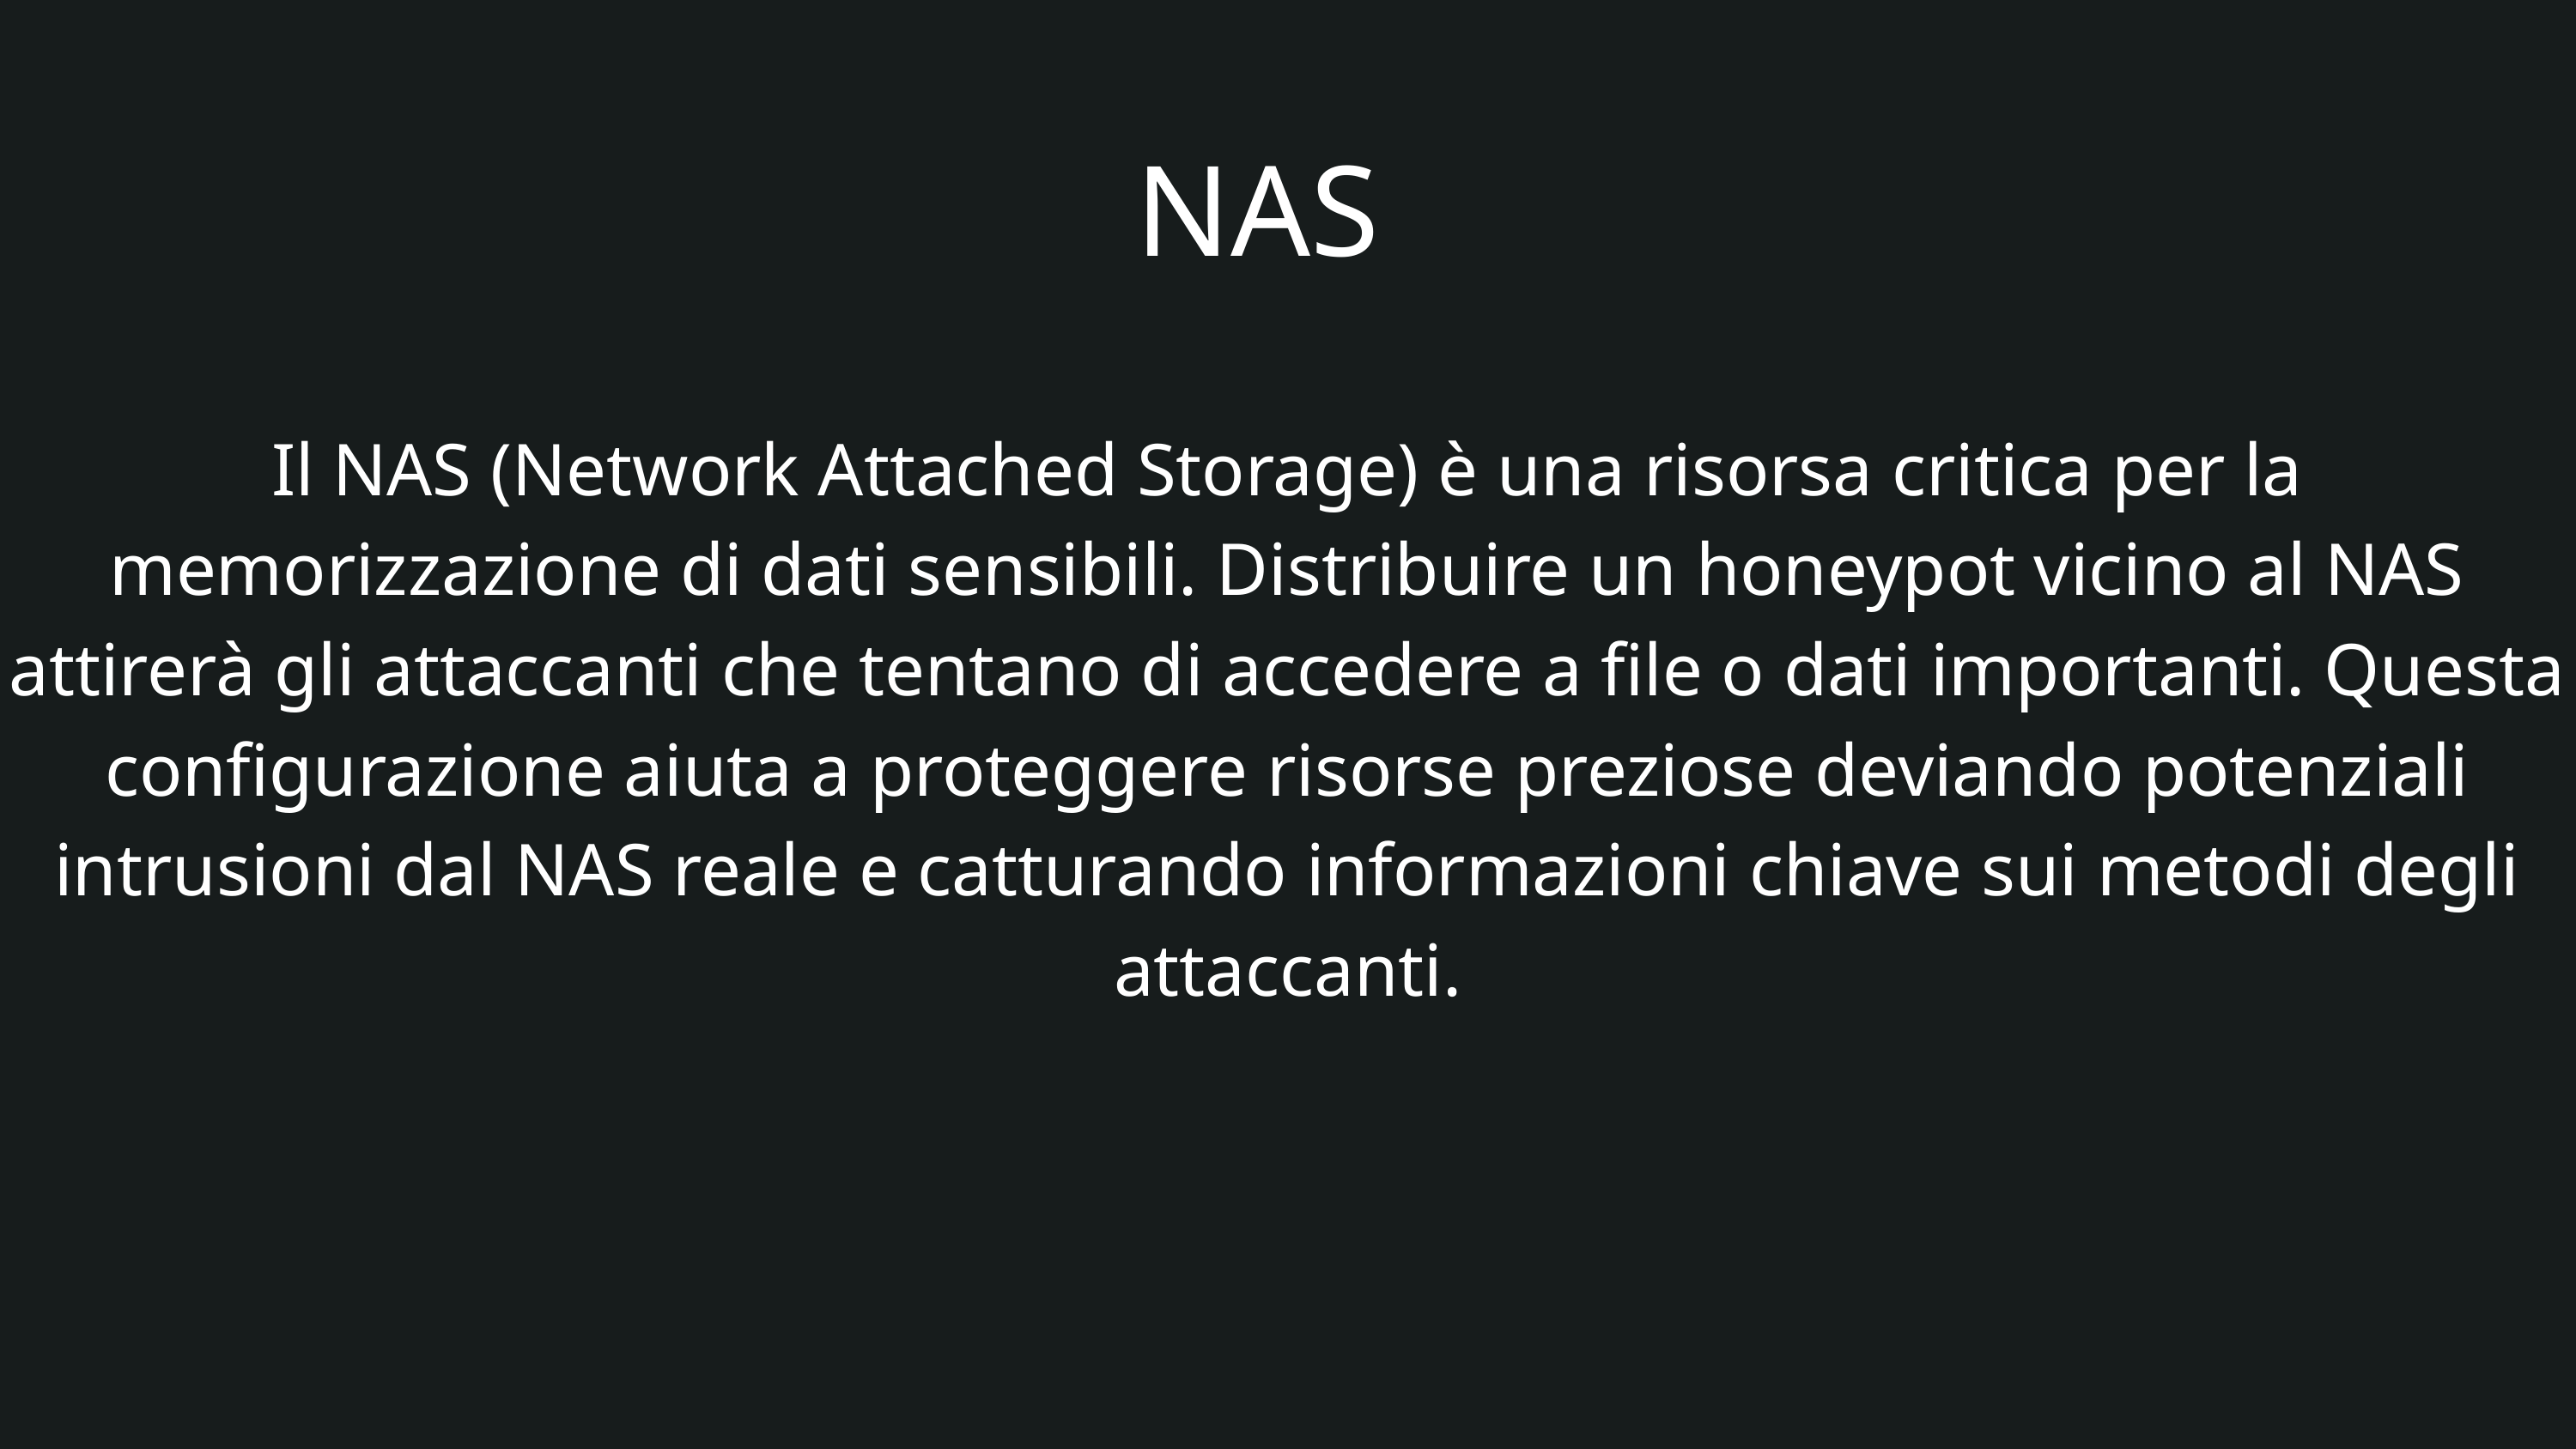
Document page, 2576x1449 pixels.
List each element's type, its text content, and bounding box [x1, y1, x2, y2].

text_box NAS [1113, 106, 1402, 282]
text_box Il NAS (Network Attached Storage) è una risorsa critica per la memorizzazione di dati sensibili. Distribuire un honeypot vicino al NAS attirerà gli attaccanti che tentano di accedere a file o dati importanti. Questa configurazione aiuta a proteggere risorse preziose deviando potenziali intrusioni dal NAS reale e catturando informazioni chiave sui metodi degli attaccanti. [0, 409, 2576, 1011]
